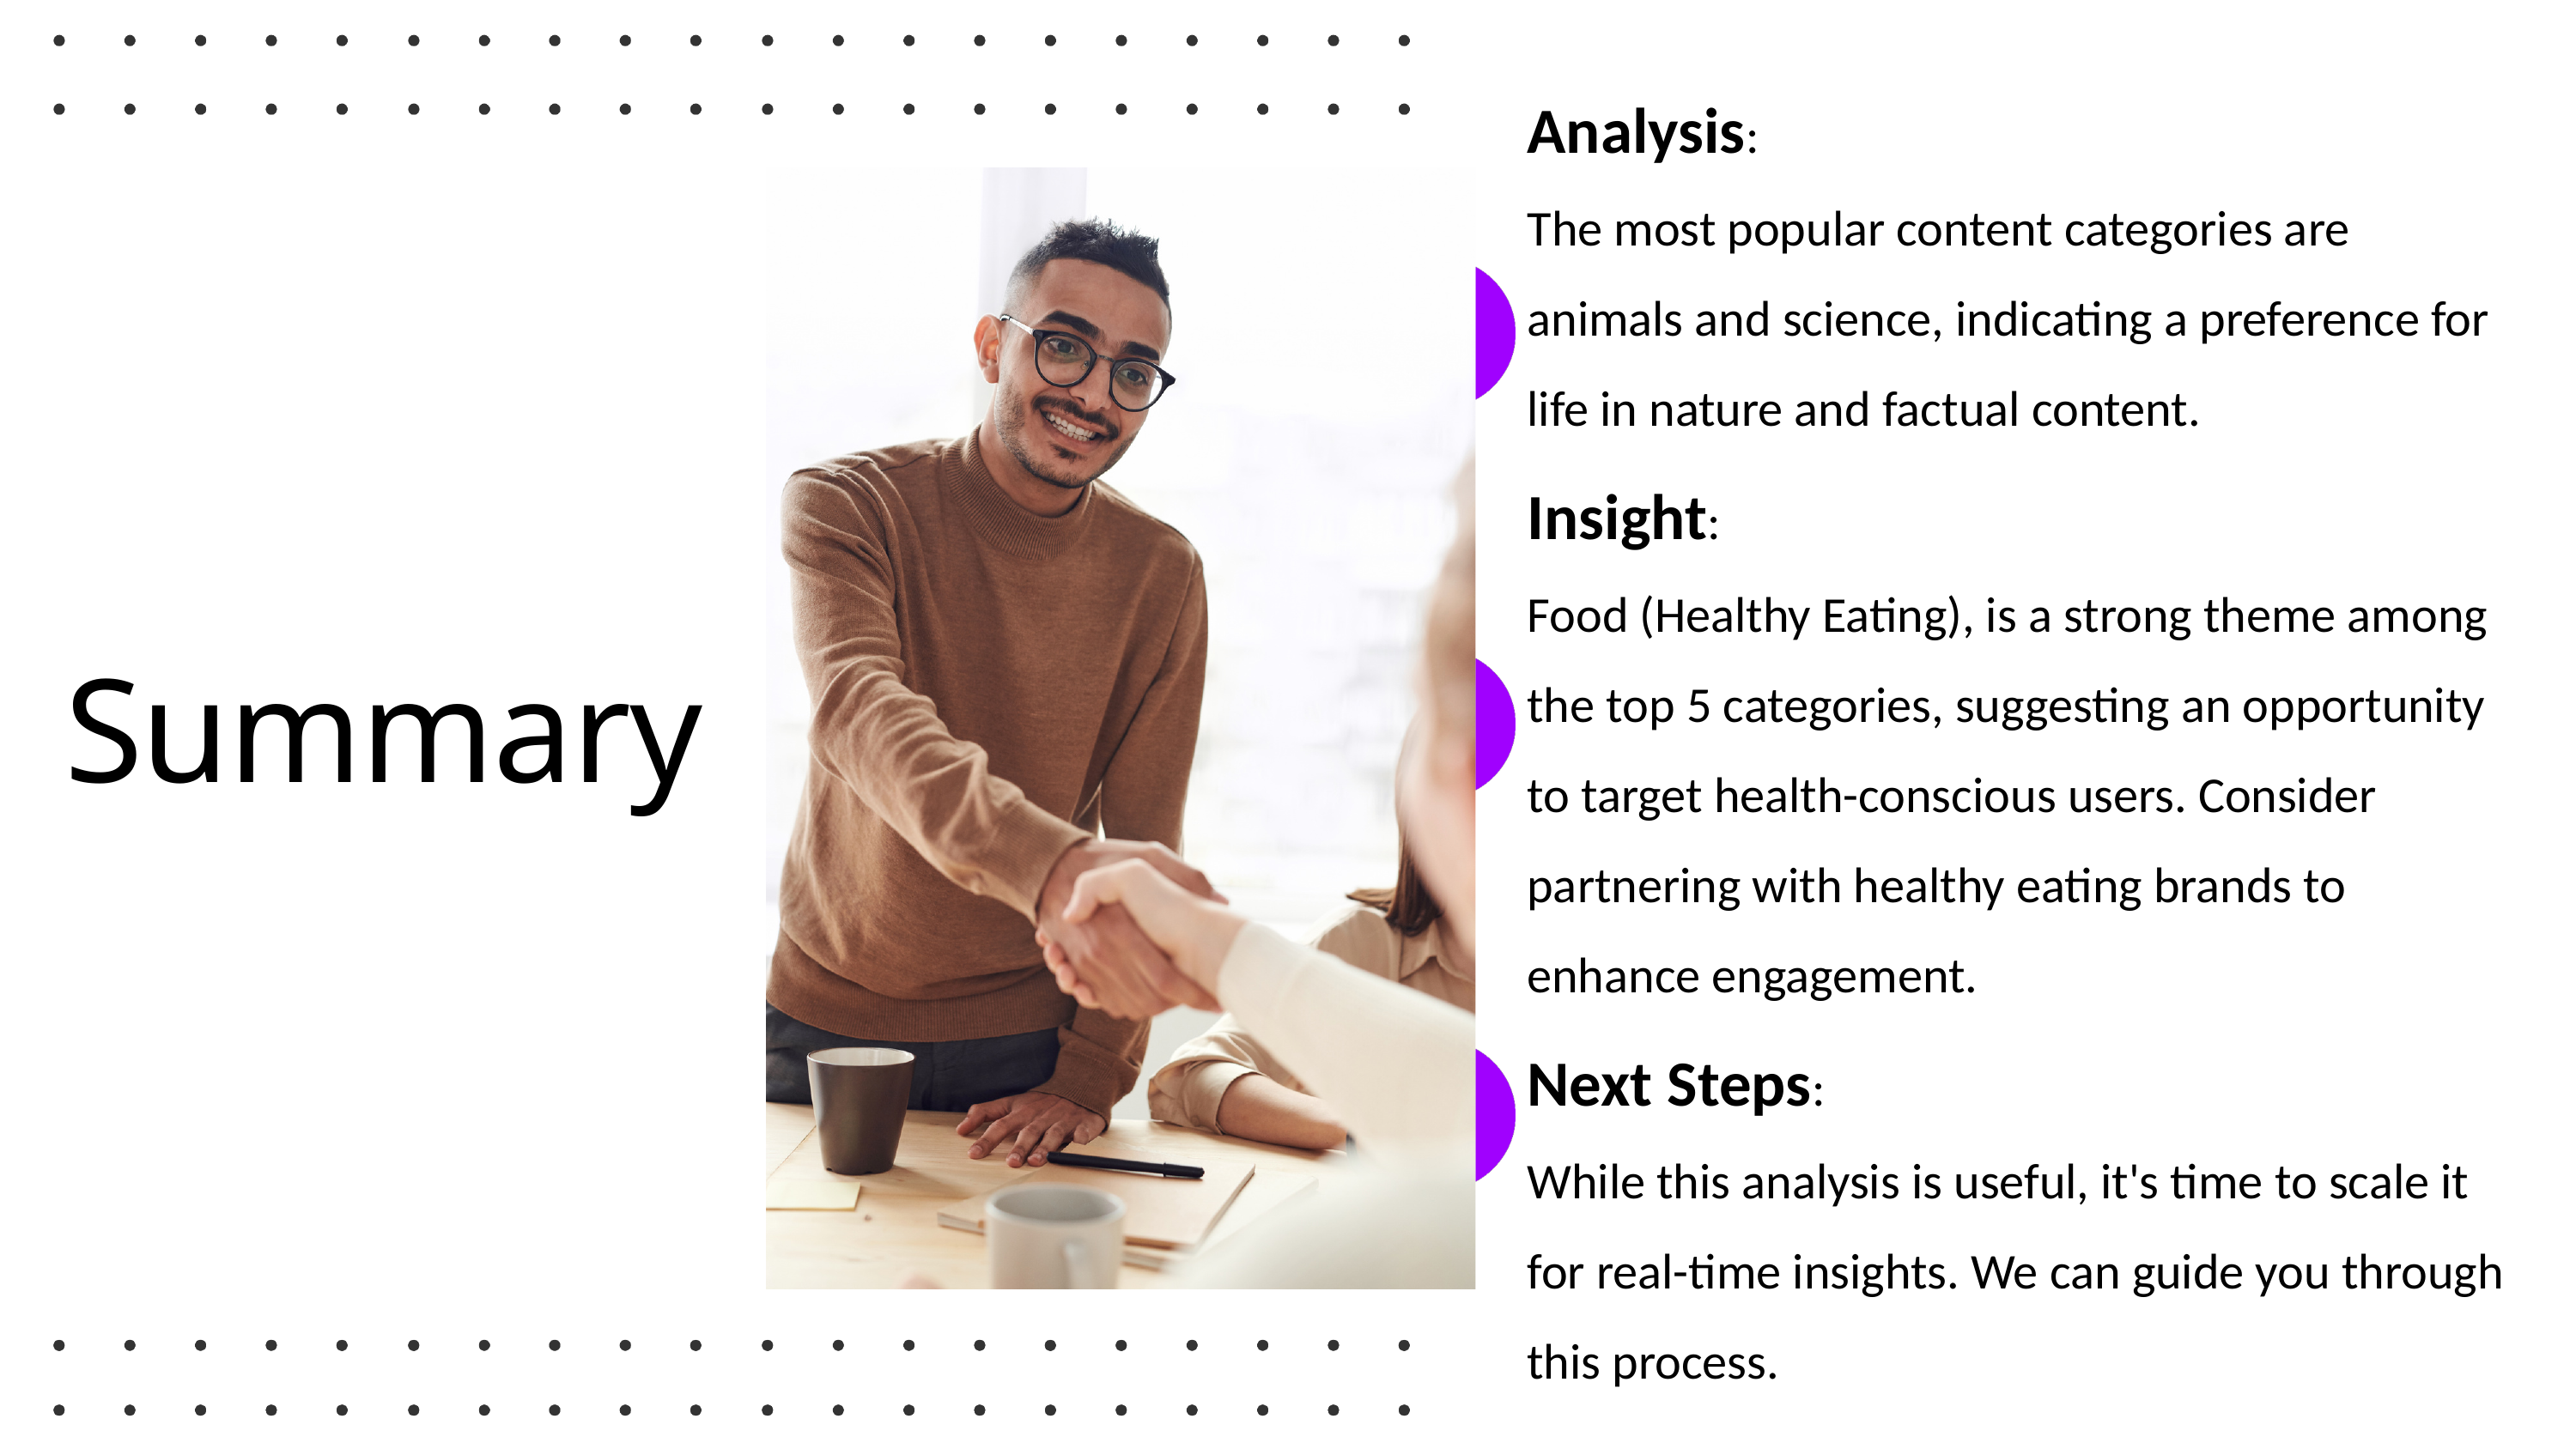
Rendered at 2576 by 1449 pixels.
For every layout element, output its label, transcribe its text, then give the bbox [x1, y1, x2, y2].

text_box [46, 0, 1414, 118]
text_box Analysis: The most popular content categories are animals and science, indicating a preference for life in nature and factual content. Insight: Food (Healthy Eating), is a strong theme among the top 5 categories, suggesting an opportunity to target health-conscious users. Consider partnering with healthy eating brands to enhance engagement. Next Steps: While this analysis is useful, it's time to scale it for real-time insights. We can guide you through this process. [1514, 44, 2523, 1396]
picture [765, 167, 1562, 1289]
text_box Summary [64, 639, 727, 811]
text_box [46, 1335, 1414, 1449]
